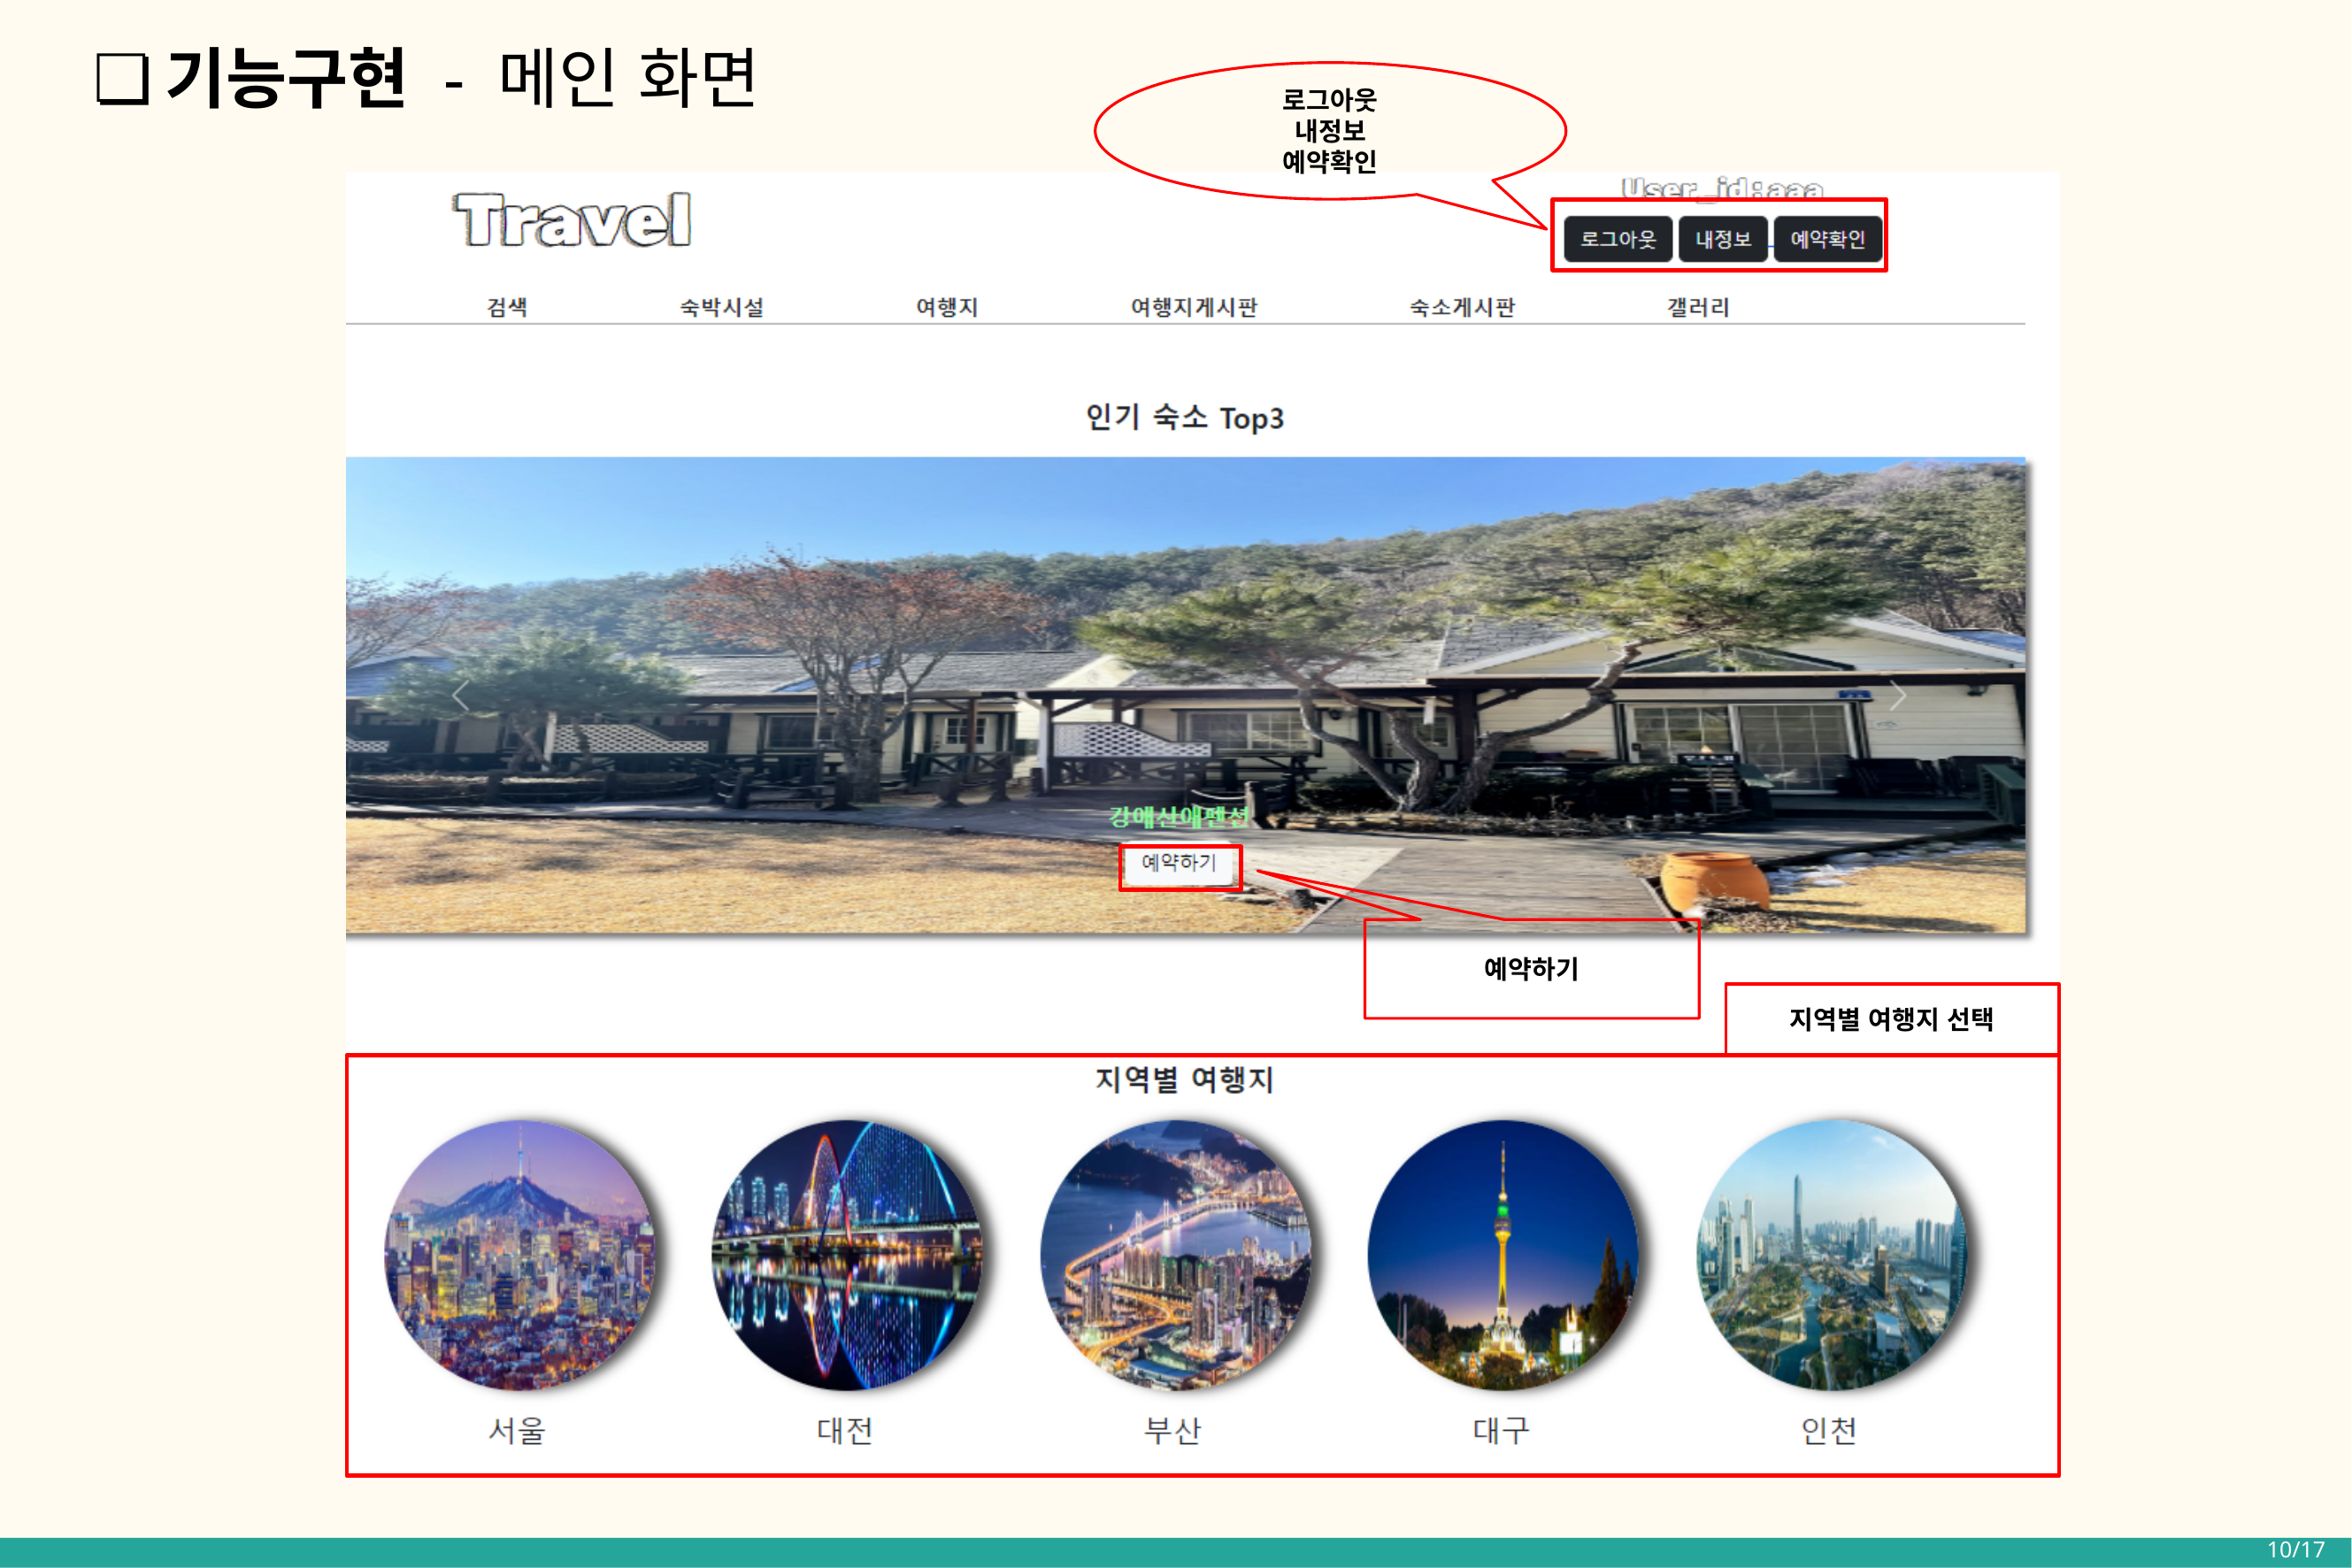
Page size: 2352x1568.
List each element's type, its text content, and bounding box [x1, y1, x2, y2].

slide_number 10/17 [2225, 1080, 2342, 1568]
title 기능구현 - 메인 화면 [69, 19, 2261, 141]
picture [346, 172, 2060, 1477]
text_box 로그아웃 내정보 예약확인 [1097, 141, 1564, 170]
